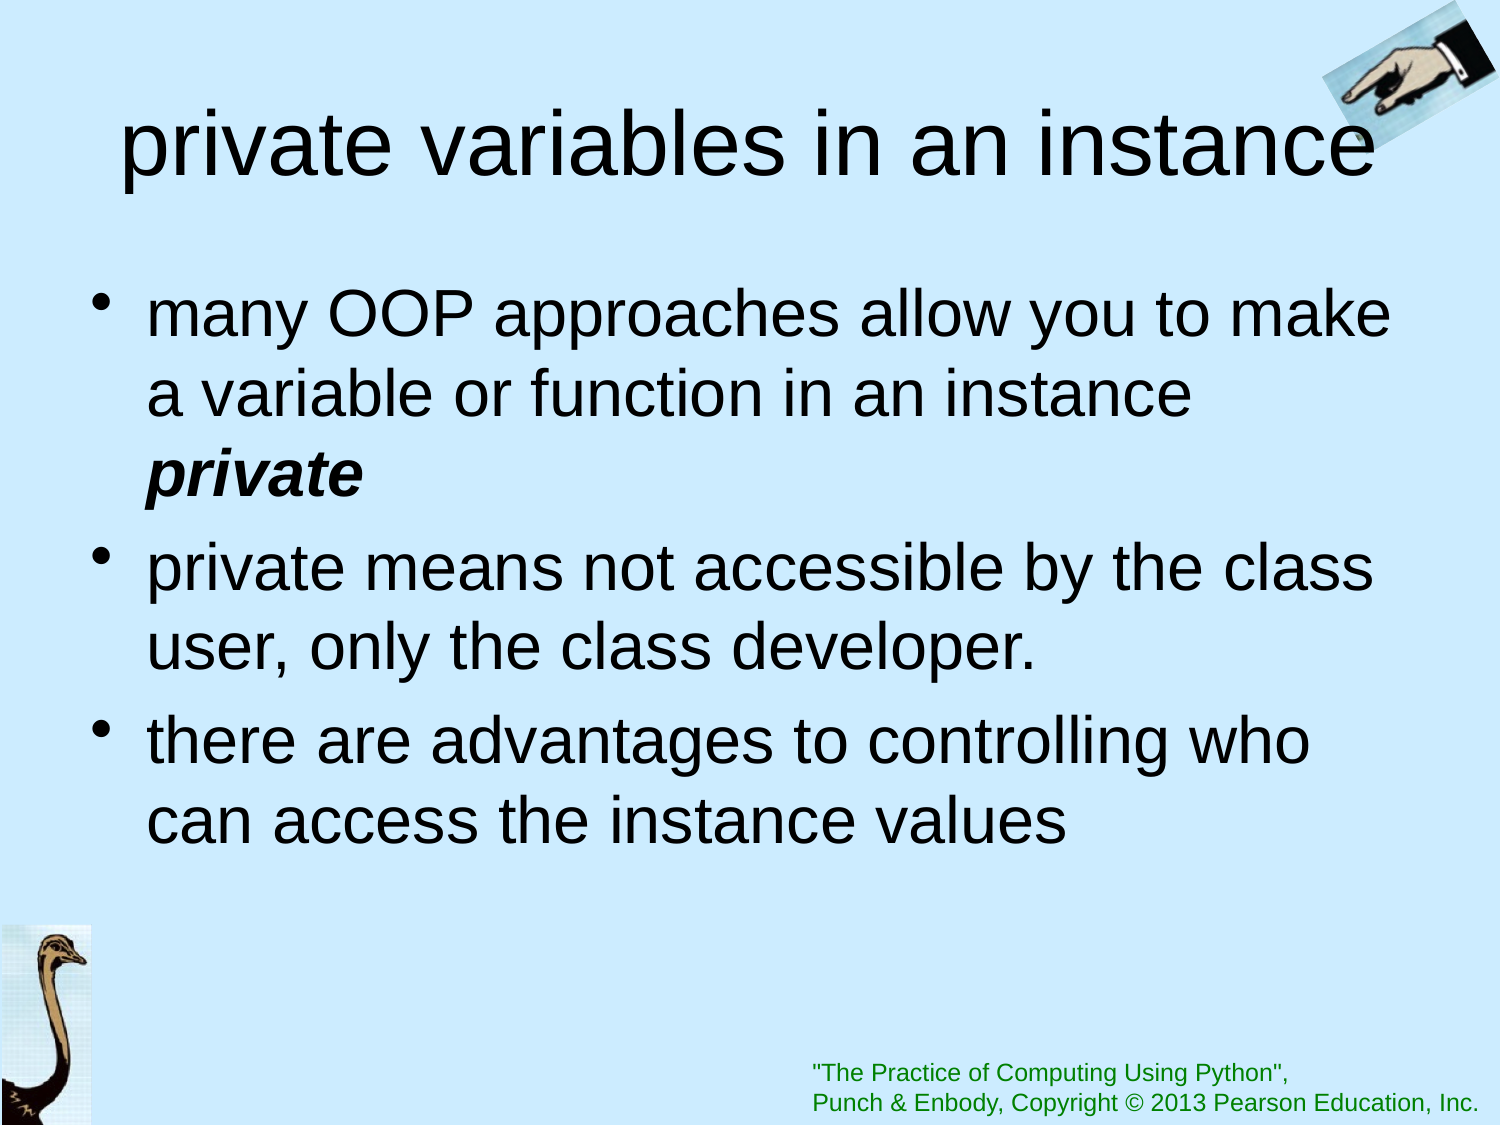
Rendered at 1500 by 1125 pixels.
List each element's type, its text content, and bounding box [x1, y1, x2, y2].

list many OOP approaches allow you to make a variable or function in an instance private private means not accessible by the class user, only the class developer. there are advantages to controlling who can access the instance values [75, 262, 1425, 1005]
title private variables in an instance [75, 45, 1425, 233]
picture [2, 924, 92, 1125]
picture [1378, 0, 1499, 120]
